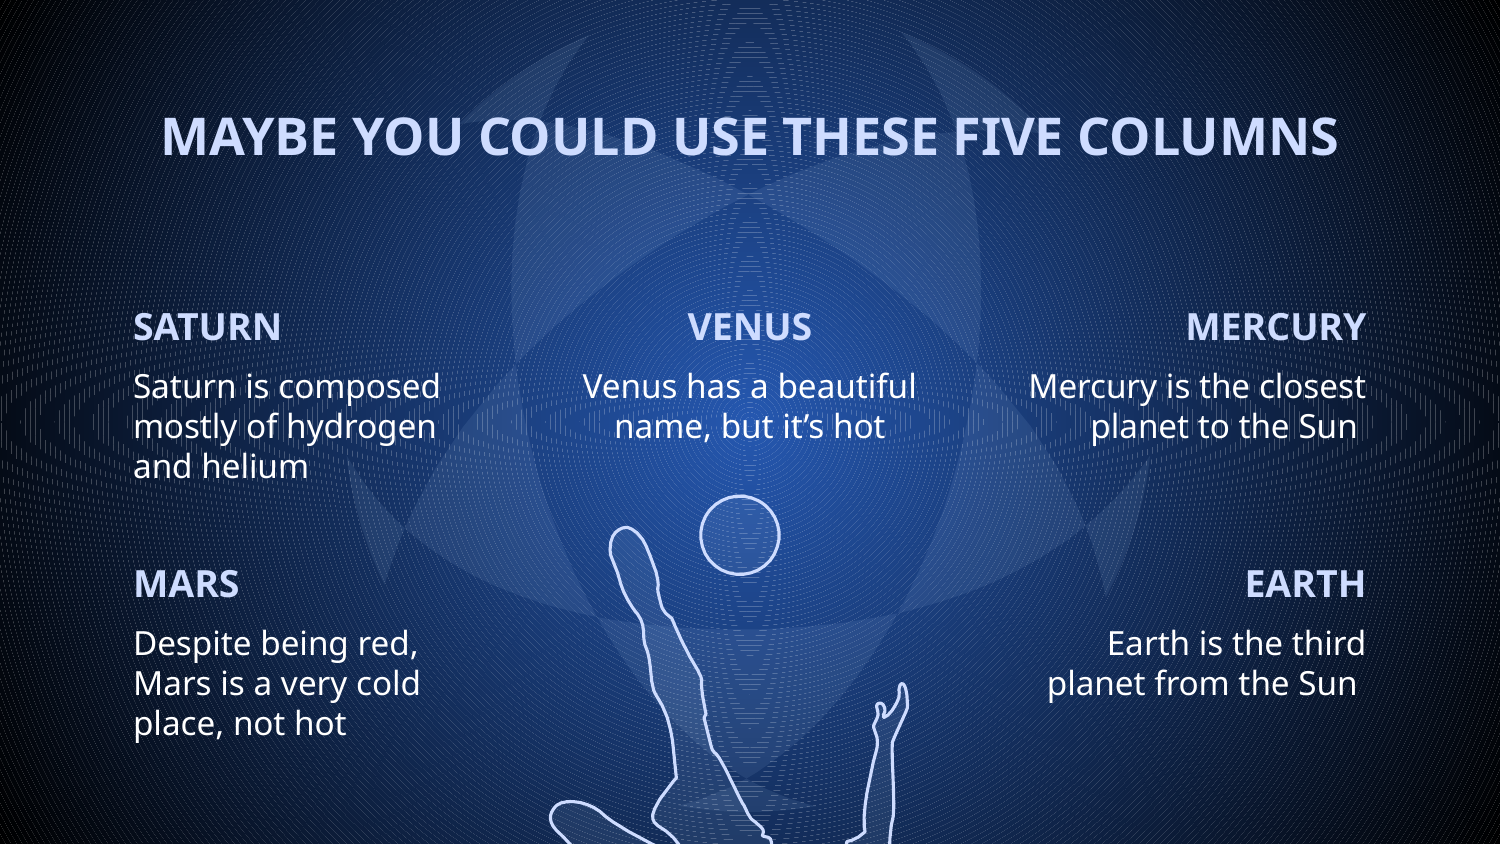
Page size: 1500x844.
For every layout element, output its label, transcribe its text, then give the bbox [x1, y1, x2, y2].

subtitle Venus has a beautiful name, but it’s hot [564, 350, 936, 452]
title EARTH [1010, 541, 1382, 606]
subtitle Saturn is composed mostly of hydrogen and helium [118, 350, 490, 452]
title MAYBE YOU COULD USE THESE FIVE COLUMNS [118, 88, 1382, 240]
subtitle Despite being red, Mars is a very cold place, not hot [118, 606, 490, 708]
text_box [550, 496, 972, 844]
title MARS [118, 541, 490, 606]
title MERCURY [1010, 285, 1382, 350]
title SATURN [118, 285, 490, 350]
title VENUS [564, 285, 936, 350]
subtitle Mercury is the closest planet to the Sun [1010, 350, 1382, 452]
subtitle Earth is the third planet from the Sun [1010, 606, 1382, 708]
